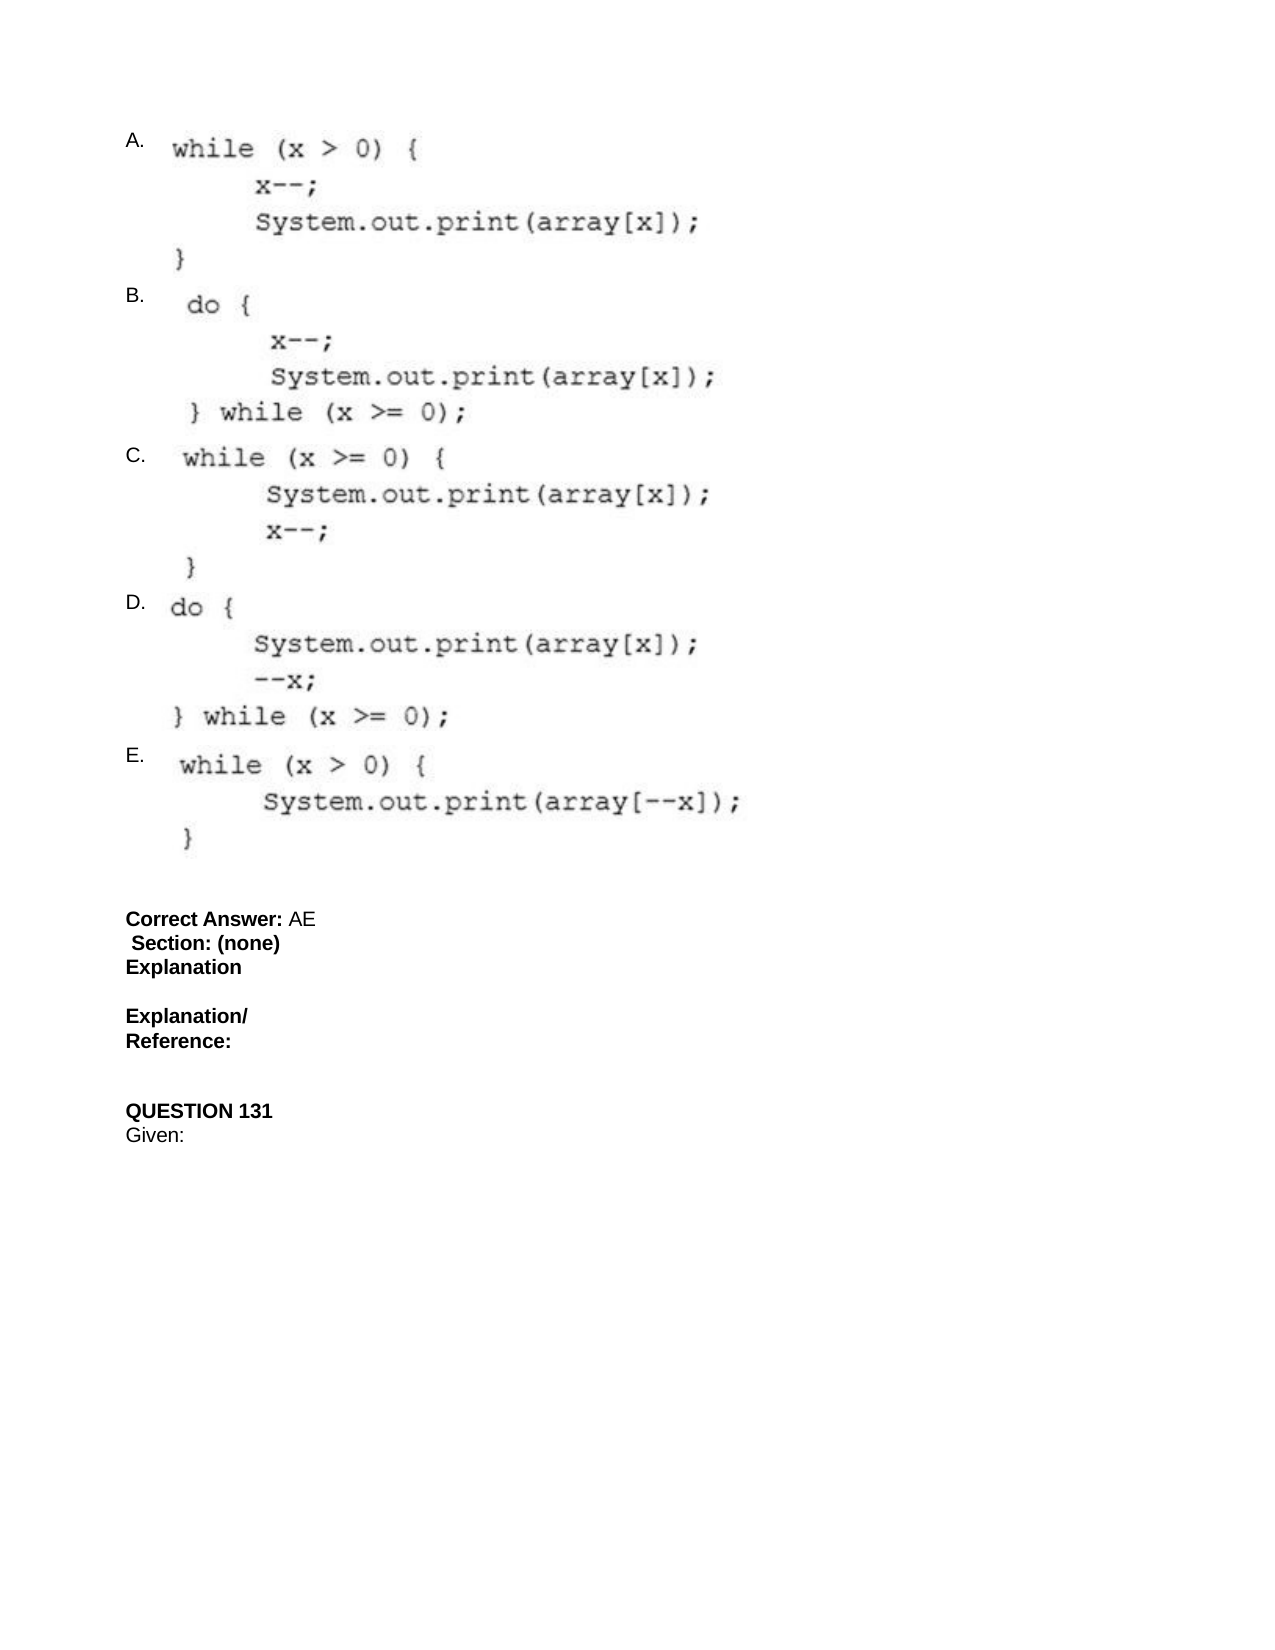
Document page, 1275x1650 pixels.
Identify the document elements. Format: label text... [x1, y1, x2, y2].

text_box [172, 130, 710, 278]
text_box [184, 285, 723, 436]
text_box C. [123, 439, 149, 467]
text_box [172, 745, 748, 859]
text_box A. [123, 124, 148, 152]
text_box Correct Answer: AE Section: (none) Explanation Explanation/Reference: QUESTION 131 Given: [123, 903, 359, 1147]
text_box [161, 592, 698, 731]
text_box E. [123, 739, 148, 767]
text_box [172, 444, 710, 583]
text_box D. [123, 587, 149, 615]
text_box B. [123, 280, 148, 308]
